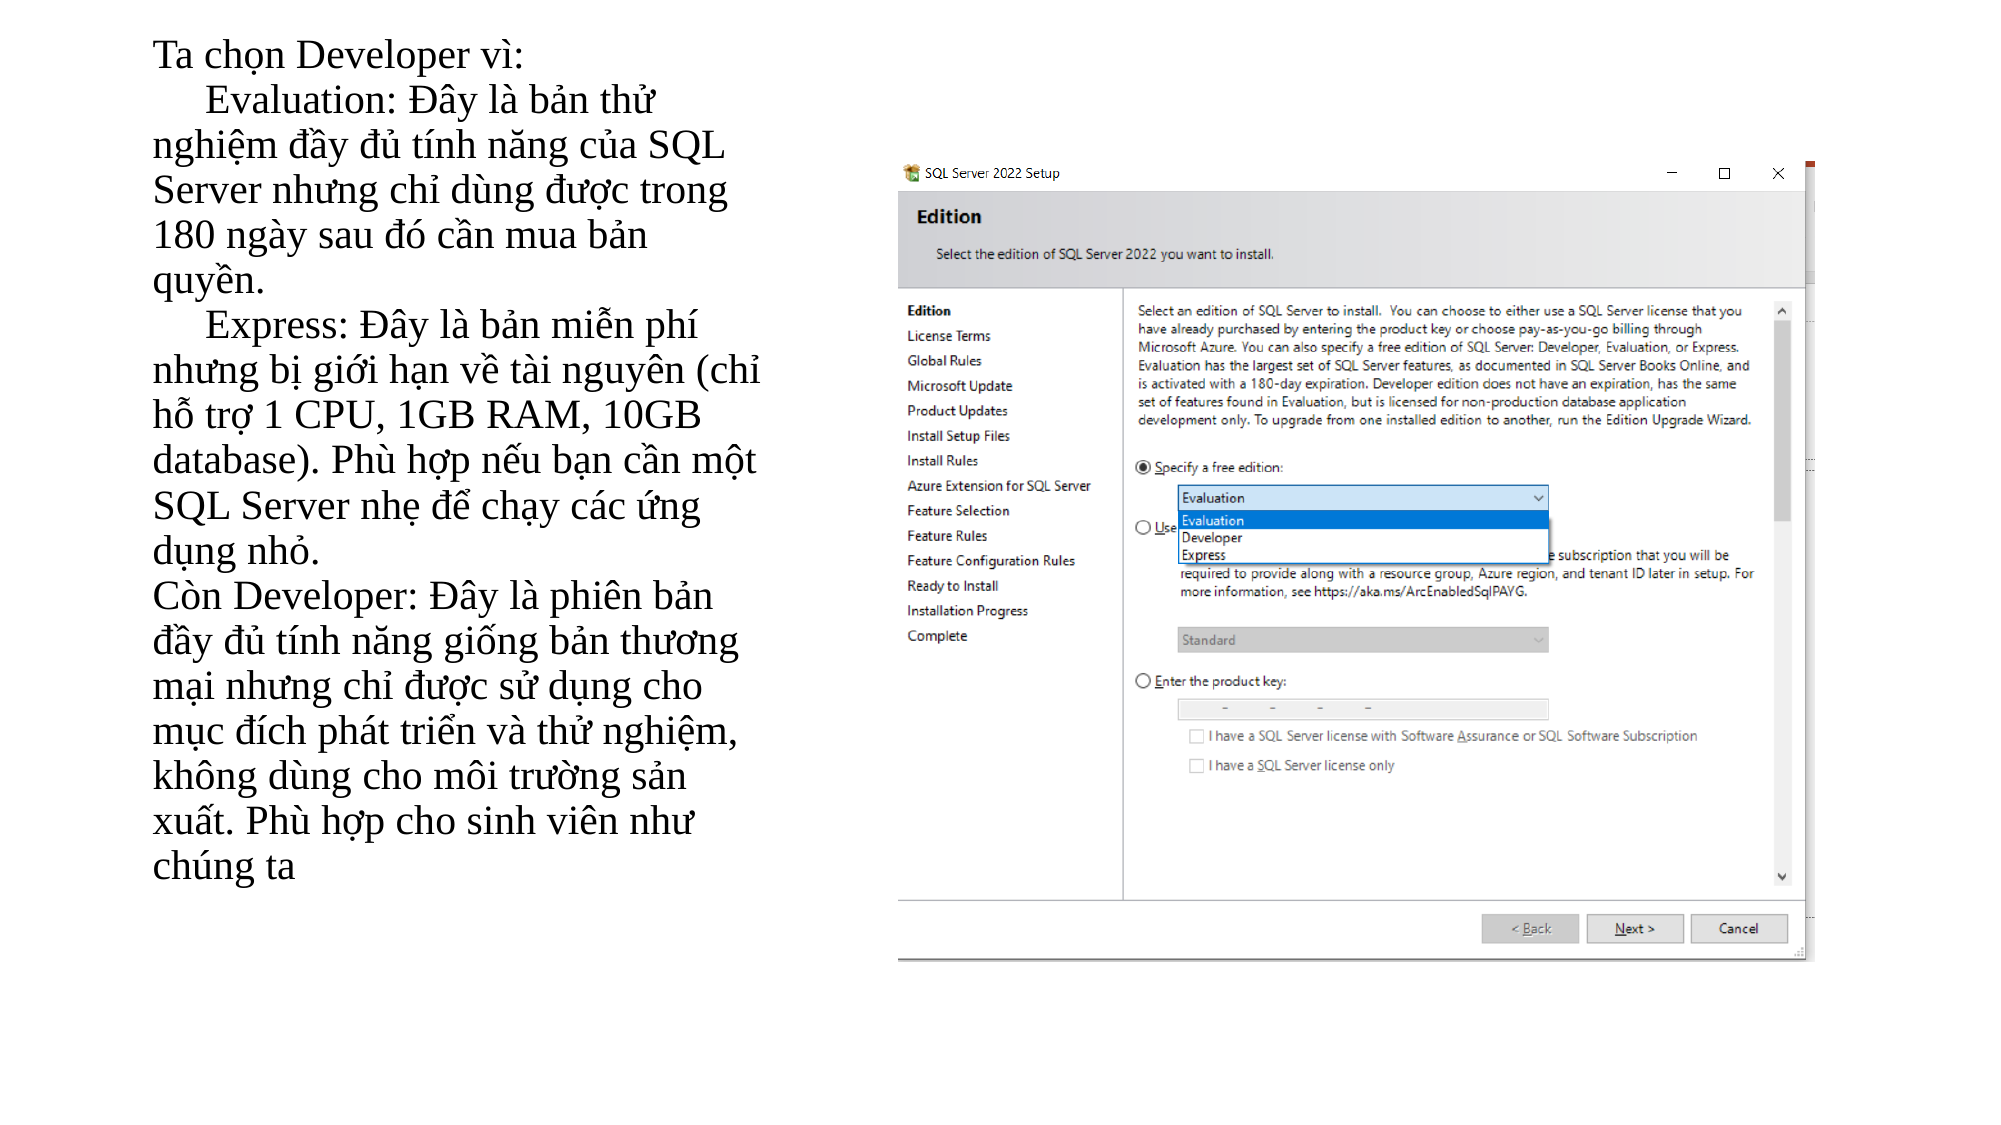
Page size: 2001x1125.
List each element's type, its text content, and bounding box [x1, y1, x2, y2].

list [898, 161, 1815, 962]
list Ta chọn Developer vì: Evaluation: Đây là bản thử nghiệm đầy đủ tính năng của SQL Server nhưng chỉ dùng được trong 180 ngày sau đó cần mua bản quyền. Express: Đây là bản miễn phí nhưng bị giới hạn về tài nguyên (chỉ hỗ trợ 1 CPU, 1GB RAM, 10GB database). Phù hợp nếu bạn cần một SQL Server nhẹ để chạy các ứng dụng nhỏ. Còn Developer: Đây là phiên bản đầy đủ tính năng giống bản thương mại nhưng chỉ được sử dụng cho mục đích phát triển và thử nghiệm, không dùng cho môi trường sản xuất. Phù hợp cho sinh viên như chúng ta [137, 24, 783, 963]
